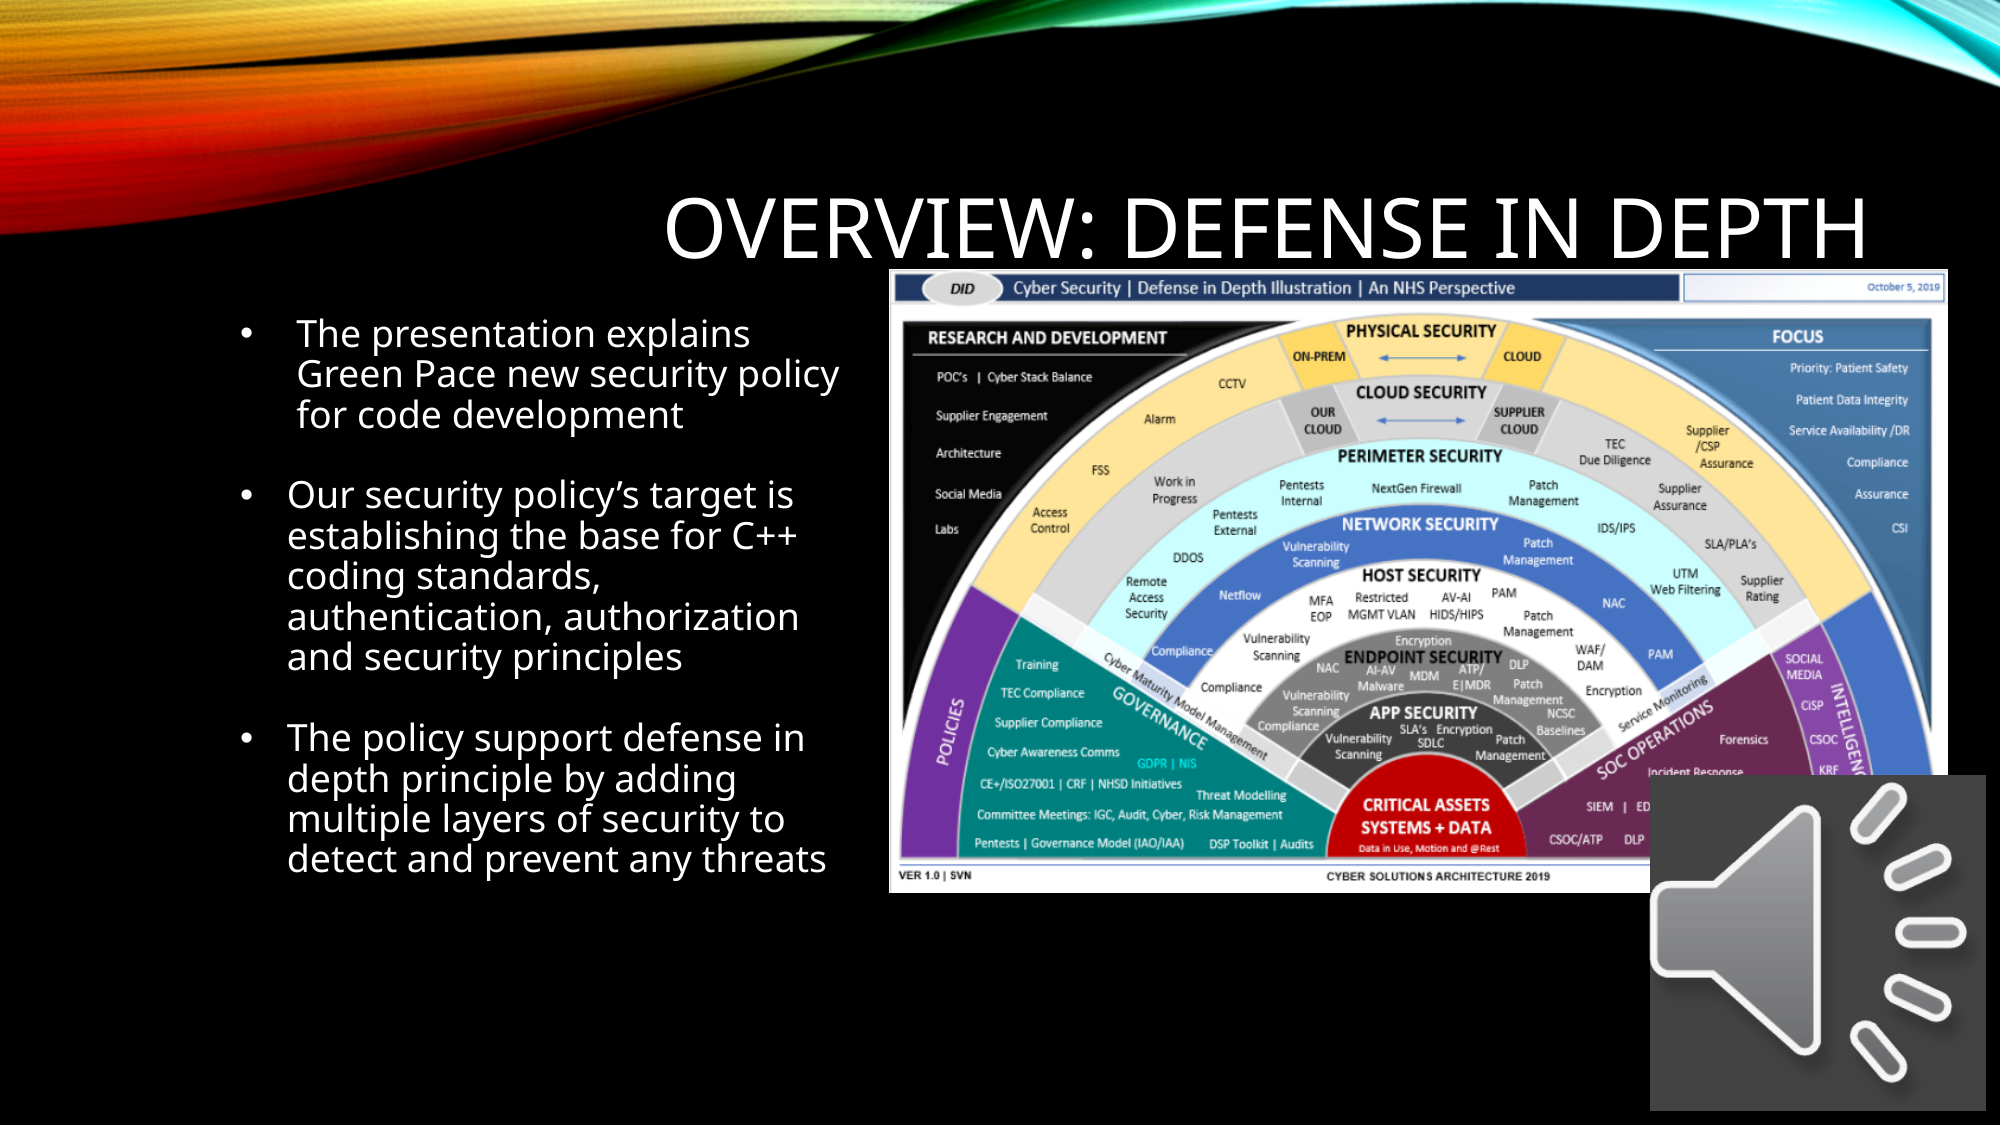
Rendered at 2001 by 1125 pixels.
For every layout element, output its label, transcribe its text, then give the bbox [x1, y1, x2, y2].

picture [888, 269, 1987, 1112]
title OVERVIEW: DEFENSE IN DEPTH [474, 125, 1888, 338]
picture [0, 0, 2000, 237]
list The presentation explains Green Pace new security policy for code development Our security policy’s target is establishing the base for C++ coding standards, authentication, authorization and security principles The policy support defense in depth principle by adding multiple layers of security to detect and prevent any threats [112, 307, 865, 1021]
